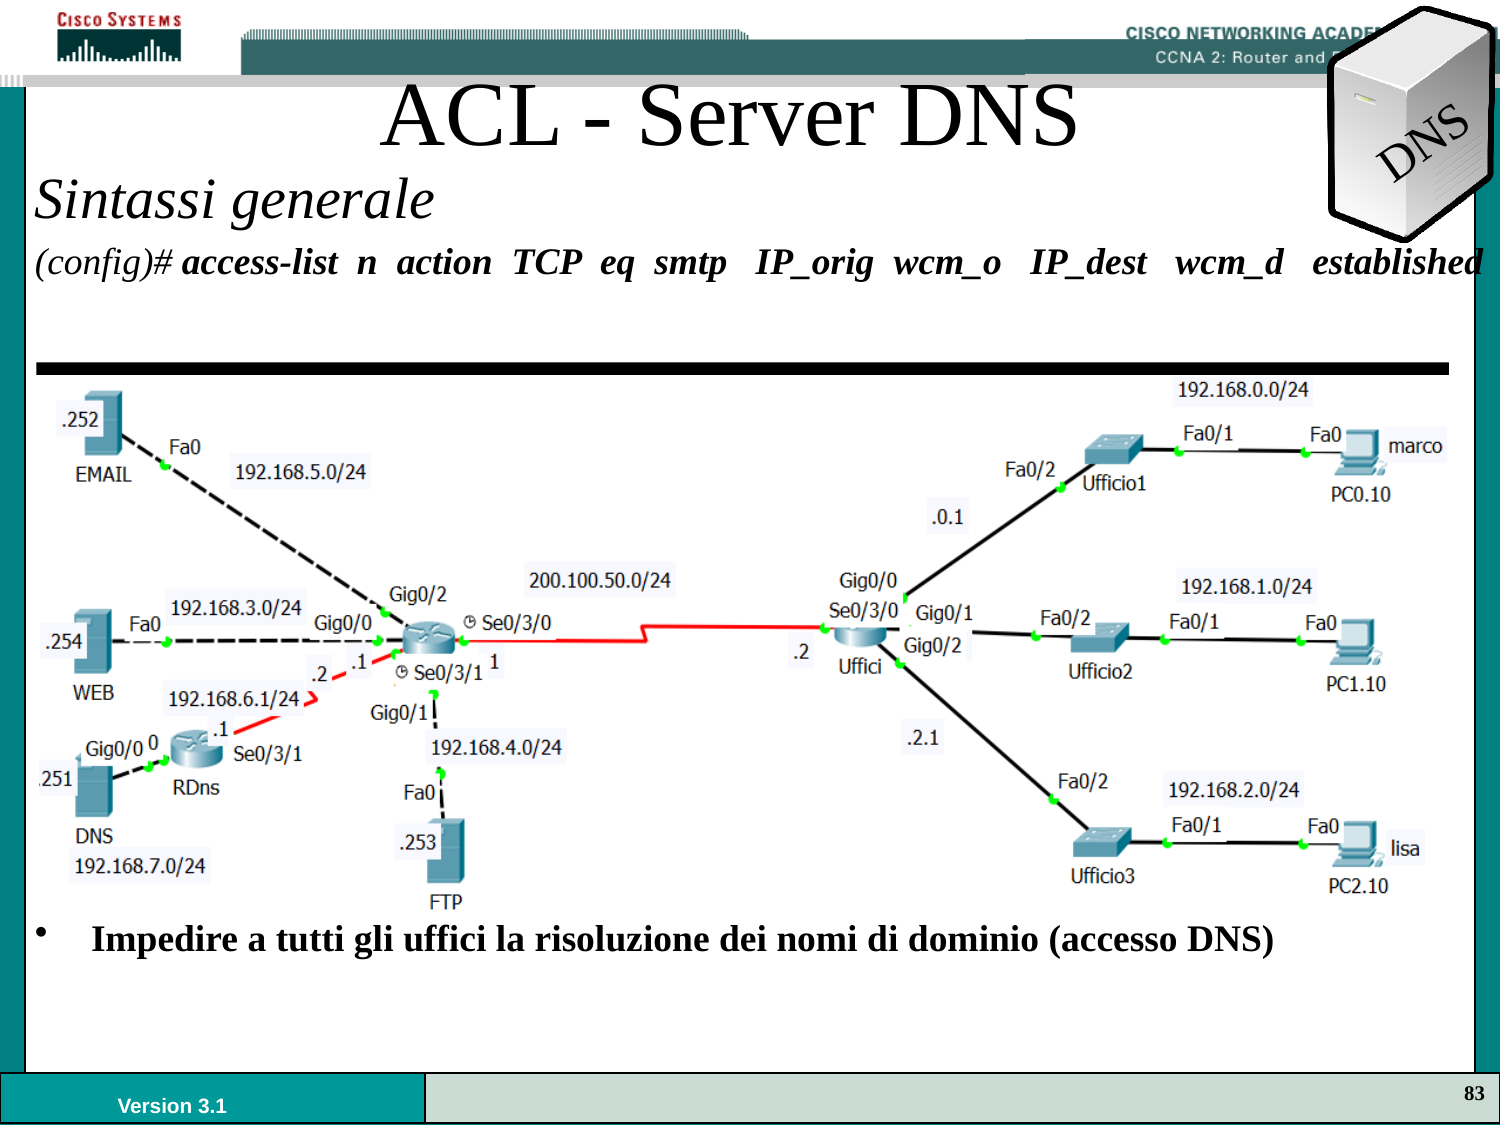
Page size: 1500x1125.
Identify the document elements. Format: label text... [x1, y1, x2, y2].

picture [39, 377, 1453, 922]
picture [0, 0, 1500, 249]
title ACL - Server DNS [39, 75, 1282, 143]
list Sintassi generale (config)# access-list n action TCP eq smtp IP_orig wcm_o IP_dest wcm_d established Impedire a tutti gli uffici la risoluzione dei nomi di dominio (accesso DNS) [19, 152, 1500, 1098]
